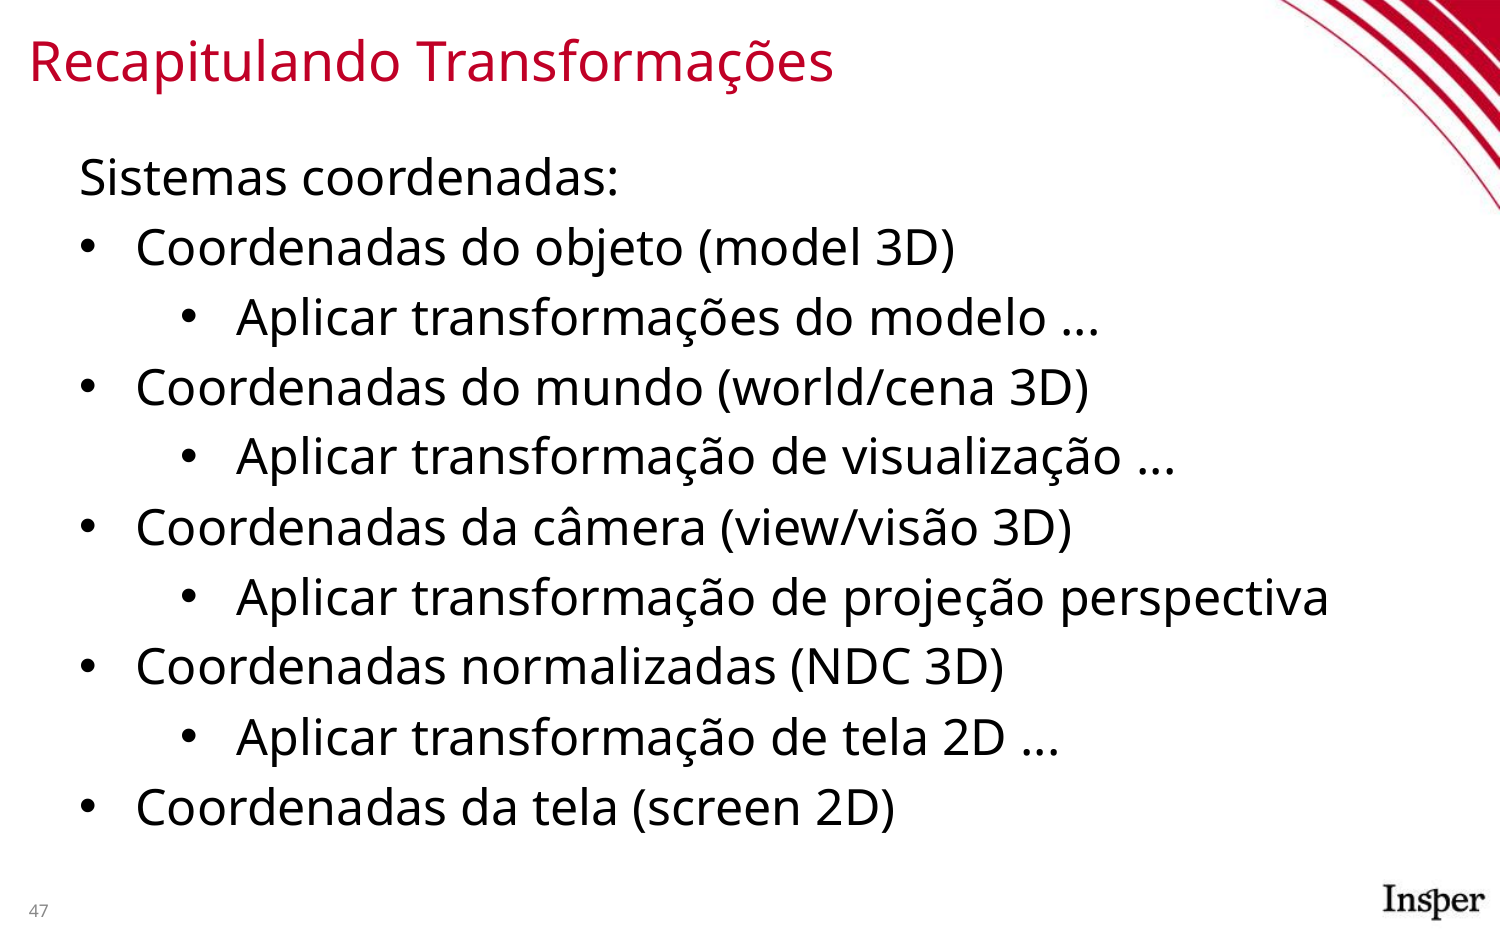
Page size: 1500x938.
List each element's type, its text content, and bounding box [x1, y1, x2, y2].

slide_number 47 [0, 887, 78, 938]
list Sistemas coordenadas: Coordenadas do objeto (model 3D) Aplicar transformações do modelo ... Coordenadas do mundo (world/cena 3D) Aplicar transformação de visualização ... Coordenadas da câmera (view/visão 3D) Aplicar transformação de projeção perspectiva Coordenadas normalizadas (NDC 3D) Aplicar transformação de tela 2D ... Coordenadas da tela (screen 2D) [64, 137, 1447, 876]
picture [249, 0, 1500, 938]
title Recapitulando Transformações [13, 18, 1397, 104]
